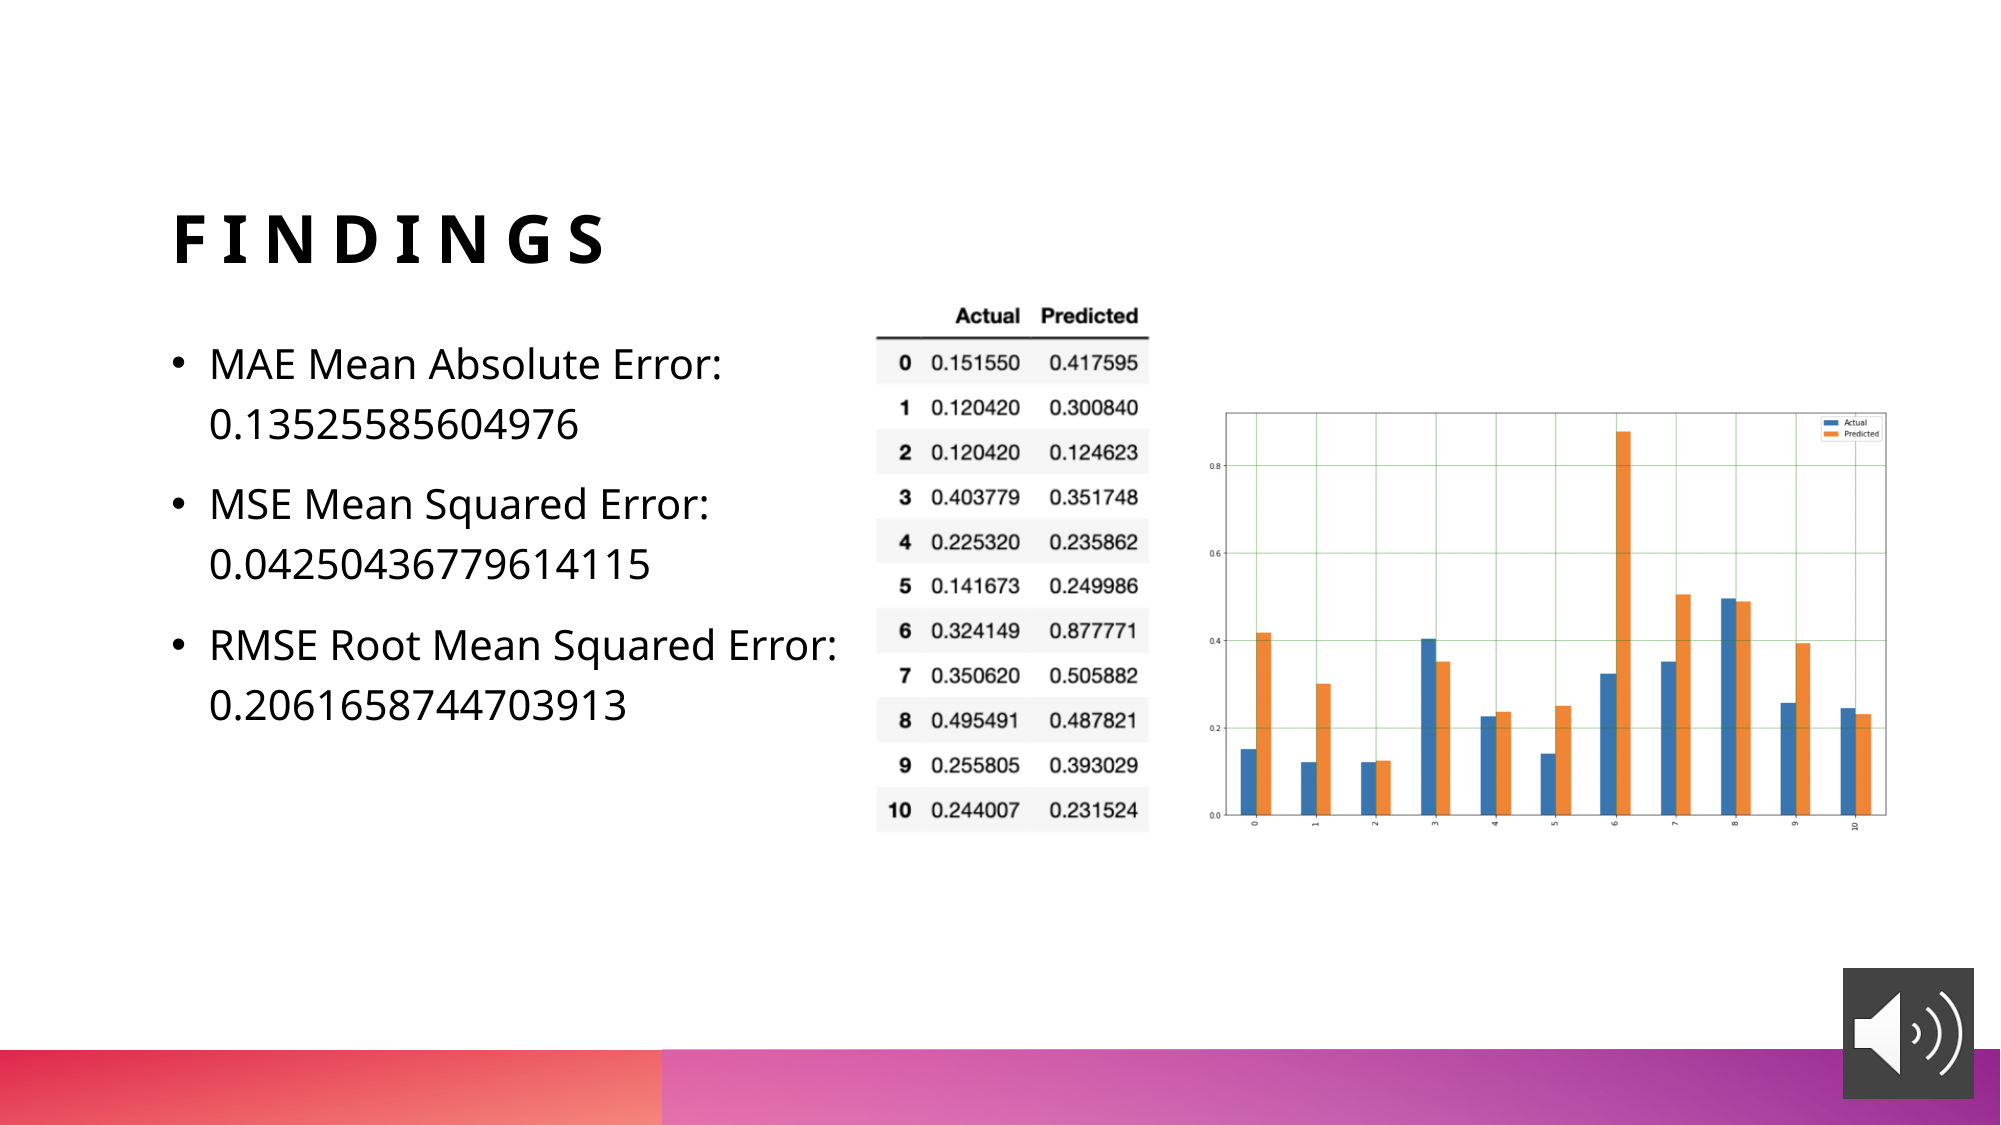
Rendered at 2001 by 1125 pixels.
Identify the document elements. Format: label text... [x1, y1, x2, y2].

picture [1196, 410, 1903, 836]
title FINDINGS [171, 75, 1863, 278]
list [867, 277, 1158, 836]
list MAE Mean Absolute Error: 0.13525585604976 MSE Mean Squared Error: 0.04250436779614115 RMSE Root Mean Squared Error: 0.2061658744703913 [171, 327, 988, 1014]
picture [1841, 966, 1975, 1100]
